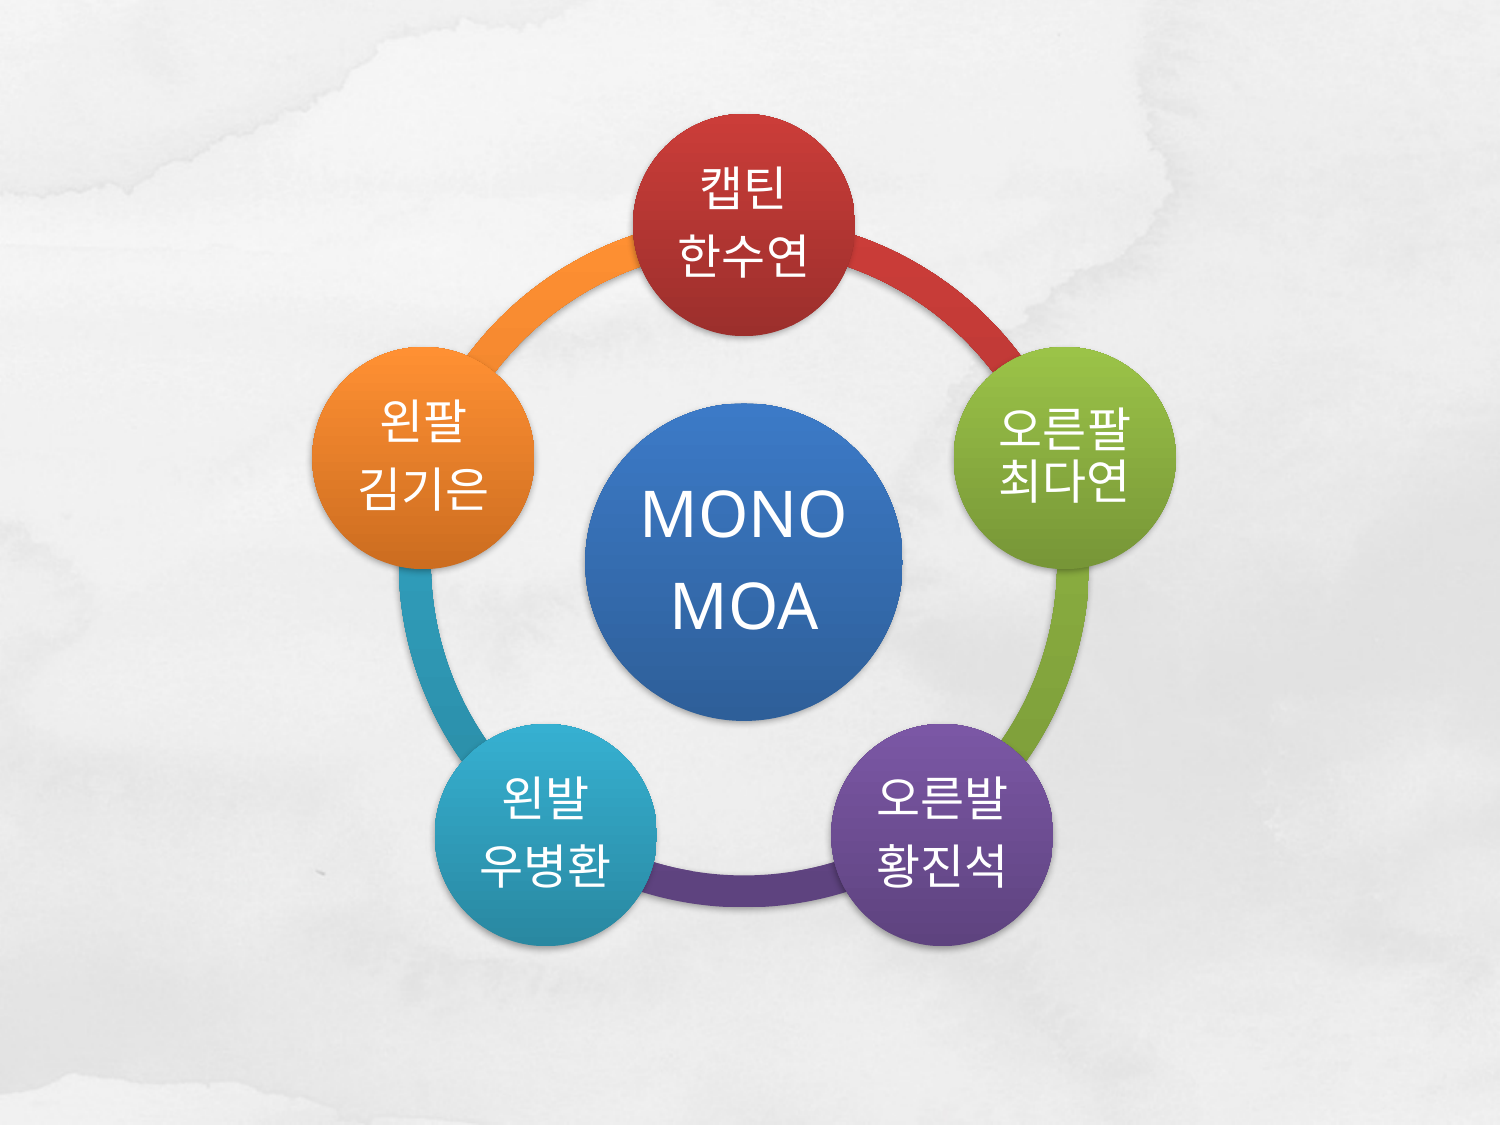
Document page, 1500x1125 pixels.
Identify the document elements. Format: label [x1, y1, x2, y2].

text_box [311, 113, 1177, 947]
picture [0, 0, 1500, 1125]
